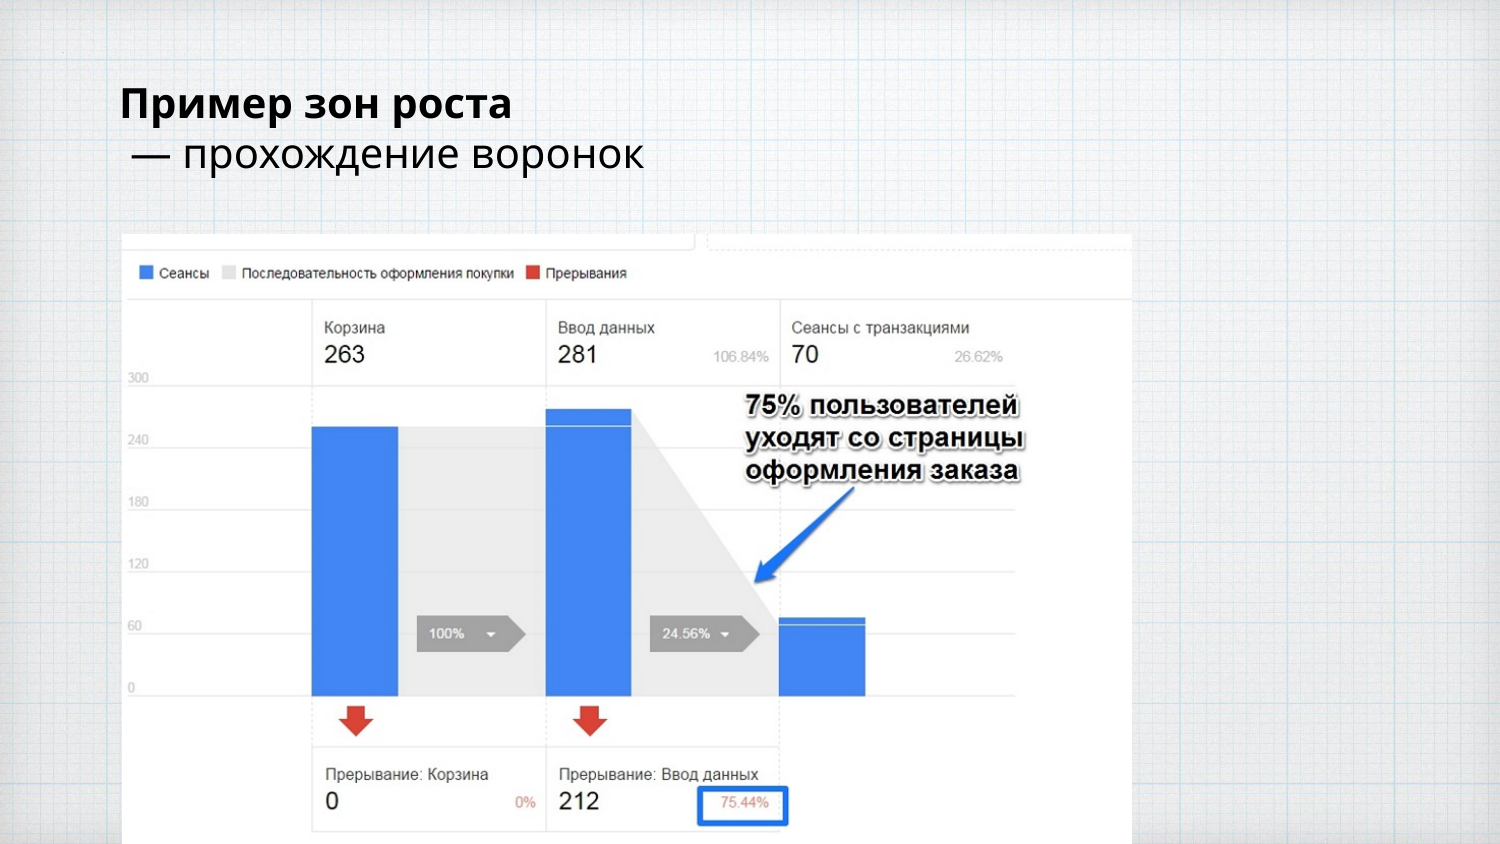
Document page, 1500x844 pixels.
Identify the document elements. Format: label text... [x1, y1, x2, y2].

text_box Пример зон роста — прохождение воронок [104, 61, 1370, 141]
picture [0, 0, 1500, 844]
